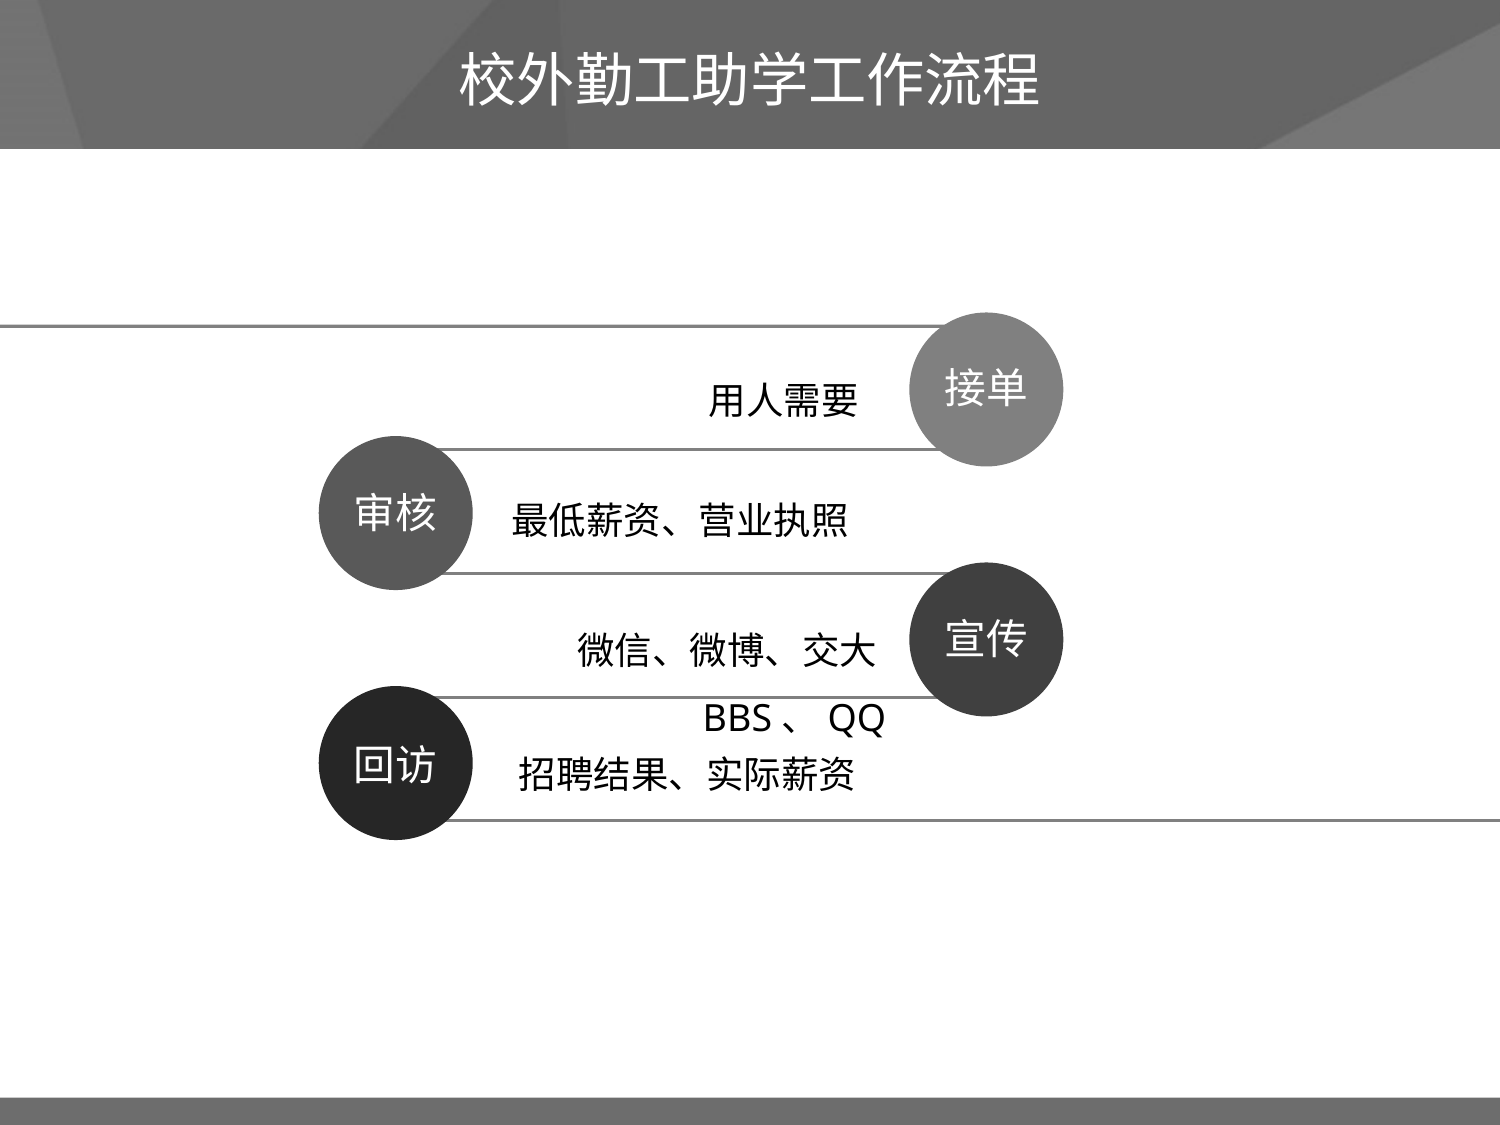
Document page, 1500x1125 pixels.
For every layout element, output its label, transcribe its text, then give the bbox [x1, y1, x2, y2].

text_box [908, 311, 1065, 466]
text_box 审核 [339, 479, 453, 545]
text_box 招聘结果、实际薪资 [503, 720, 1145, 803]
text_box 宣传 [929, 605, 1043, 671]
text_box 校外勤工助学工作流程 [432, 35, 1068, 121]
text_box [317, 435, 474, 592]
text_box 最低薪资、营业执照 [496, 466, 1044, 550]
text_box 微信、微博、交大BBS、QQ [390, 596, 901, 747]
text_box [908, 561, 1065, 718]
text_box [317, 685, 474, 842]
text_box 接单 [929, 354, 1043, 420]
text_box 用人需要 [513, 347, 874, 430]
text_box 回访 [339, 730, 453, 796]
